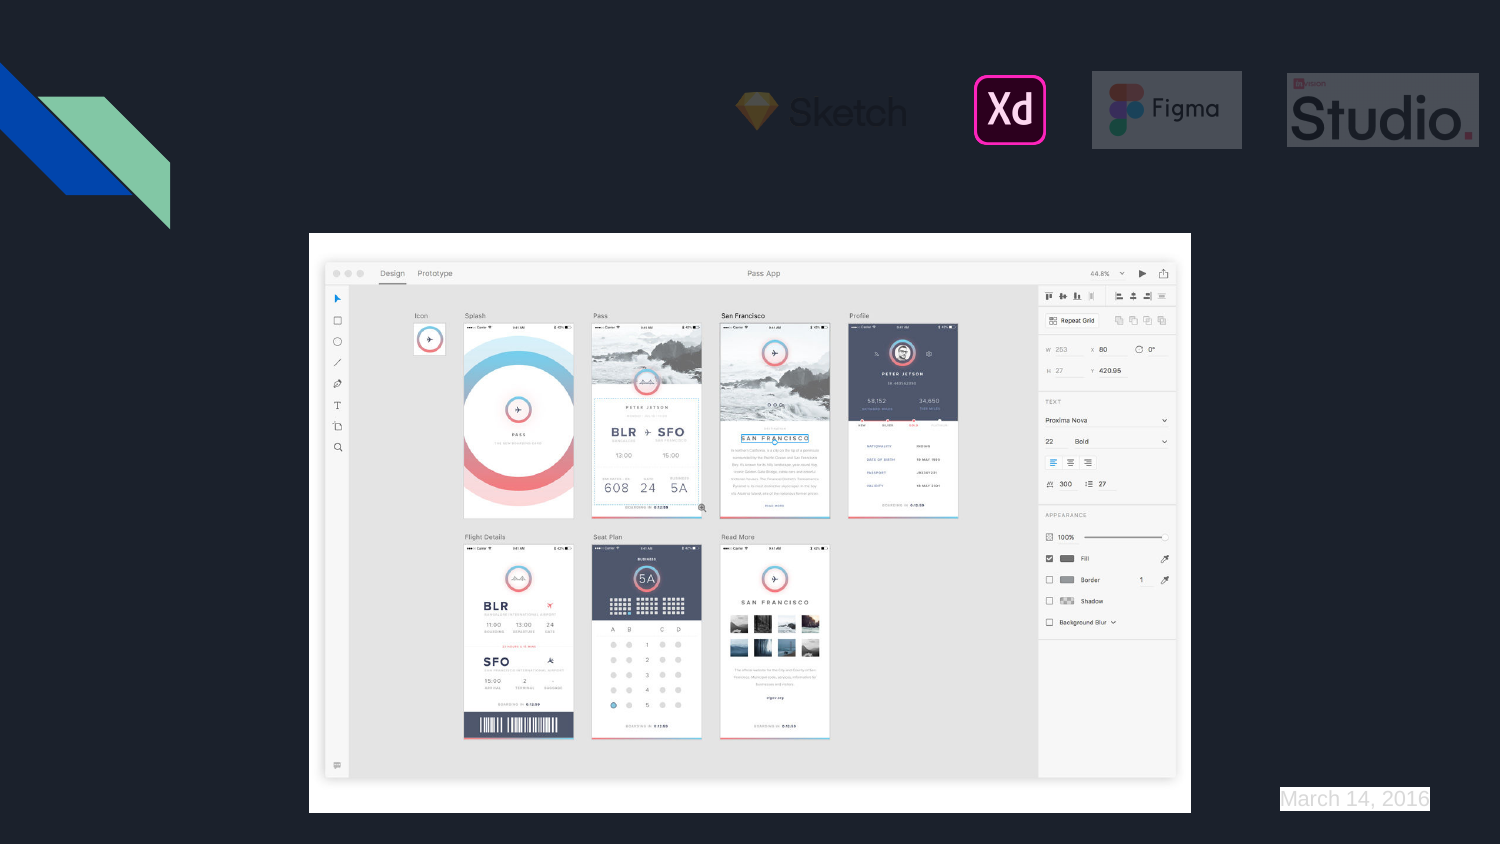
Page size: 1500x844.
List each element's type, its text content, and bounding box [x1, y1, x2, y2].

picture [1287, 72, 1480, 148]
title Design tools [212, 64, 1368, 215]
text_box March 14, 2016 [1264, 769, 1500, 831]
picture [1091, 71, 1242, 149]
picture [974, 75, 1047, 146]
picture [309, 233, 1191, 813]
picture [714, 58, 933, 163]
